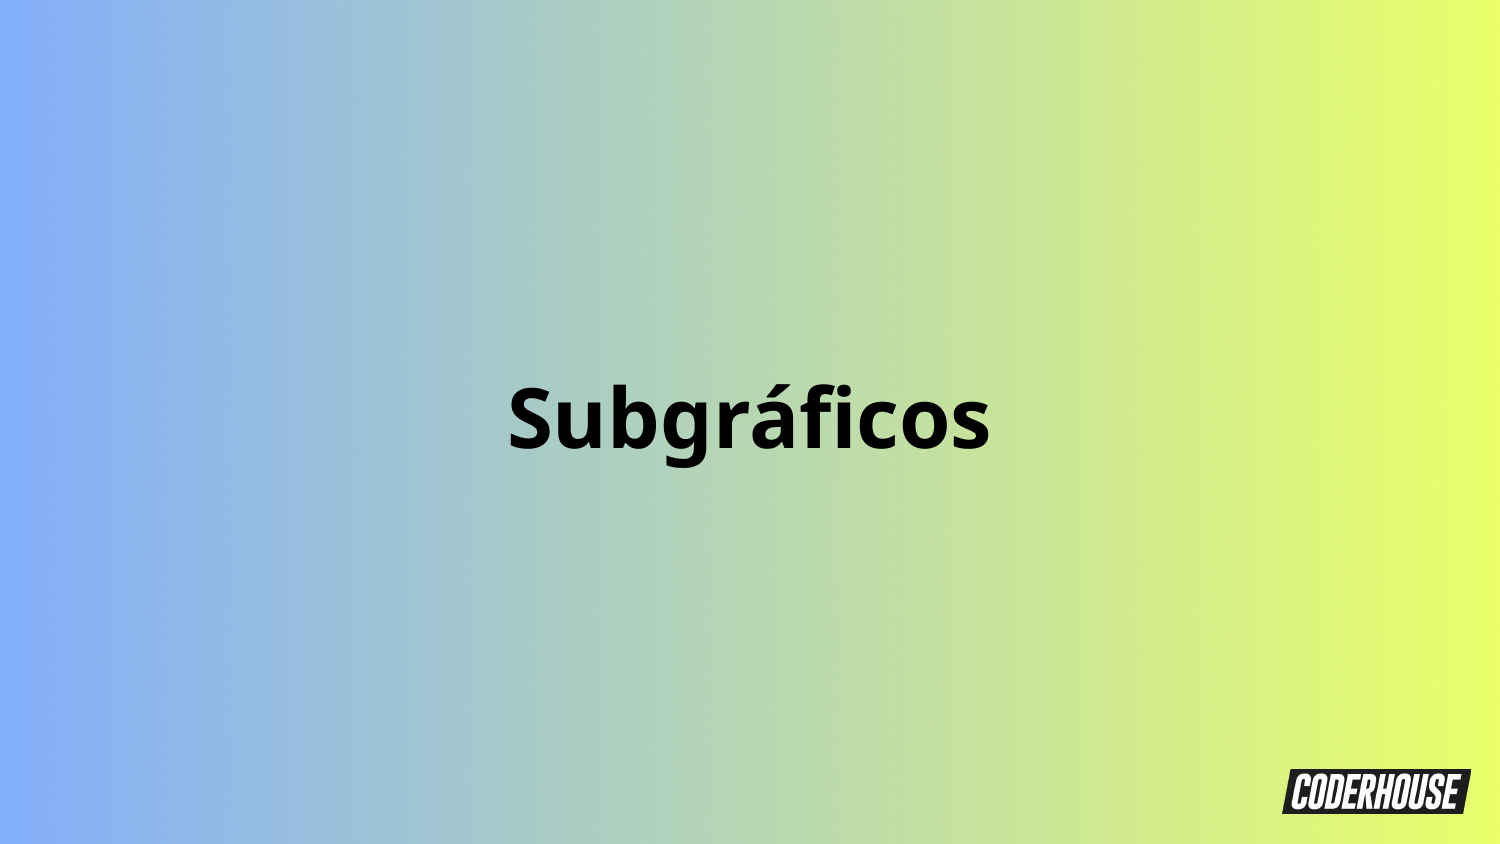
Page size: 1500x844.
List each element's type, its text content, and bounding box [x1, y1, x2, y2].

picture [0, 0, 1500, 844]
text_box Subgráficos [239, 361, 1261, 482]
